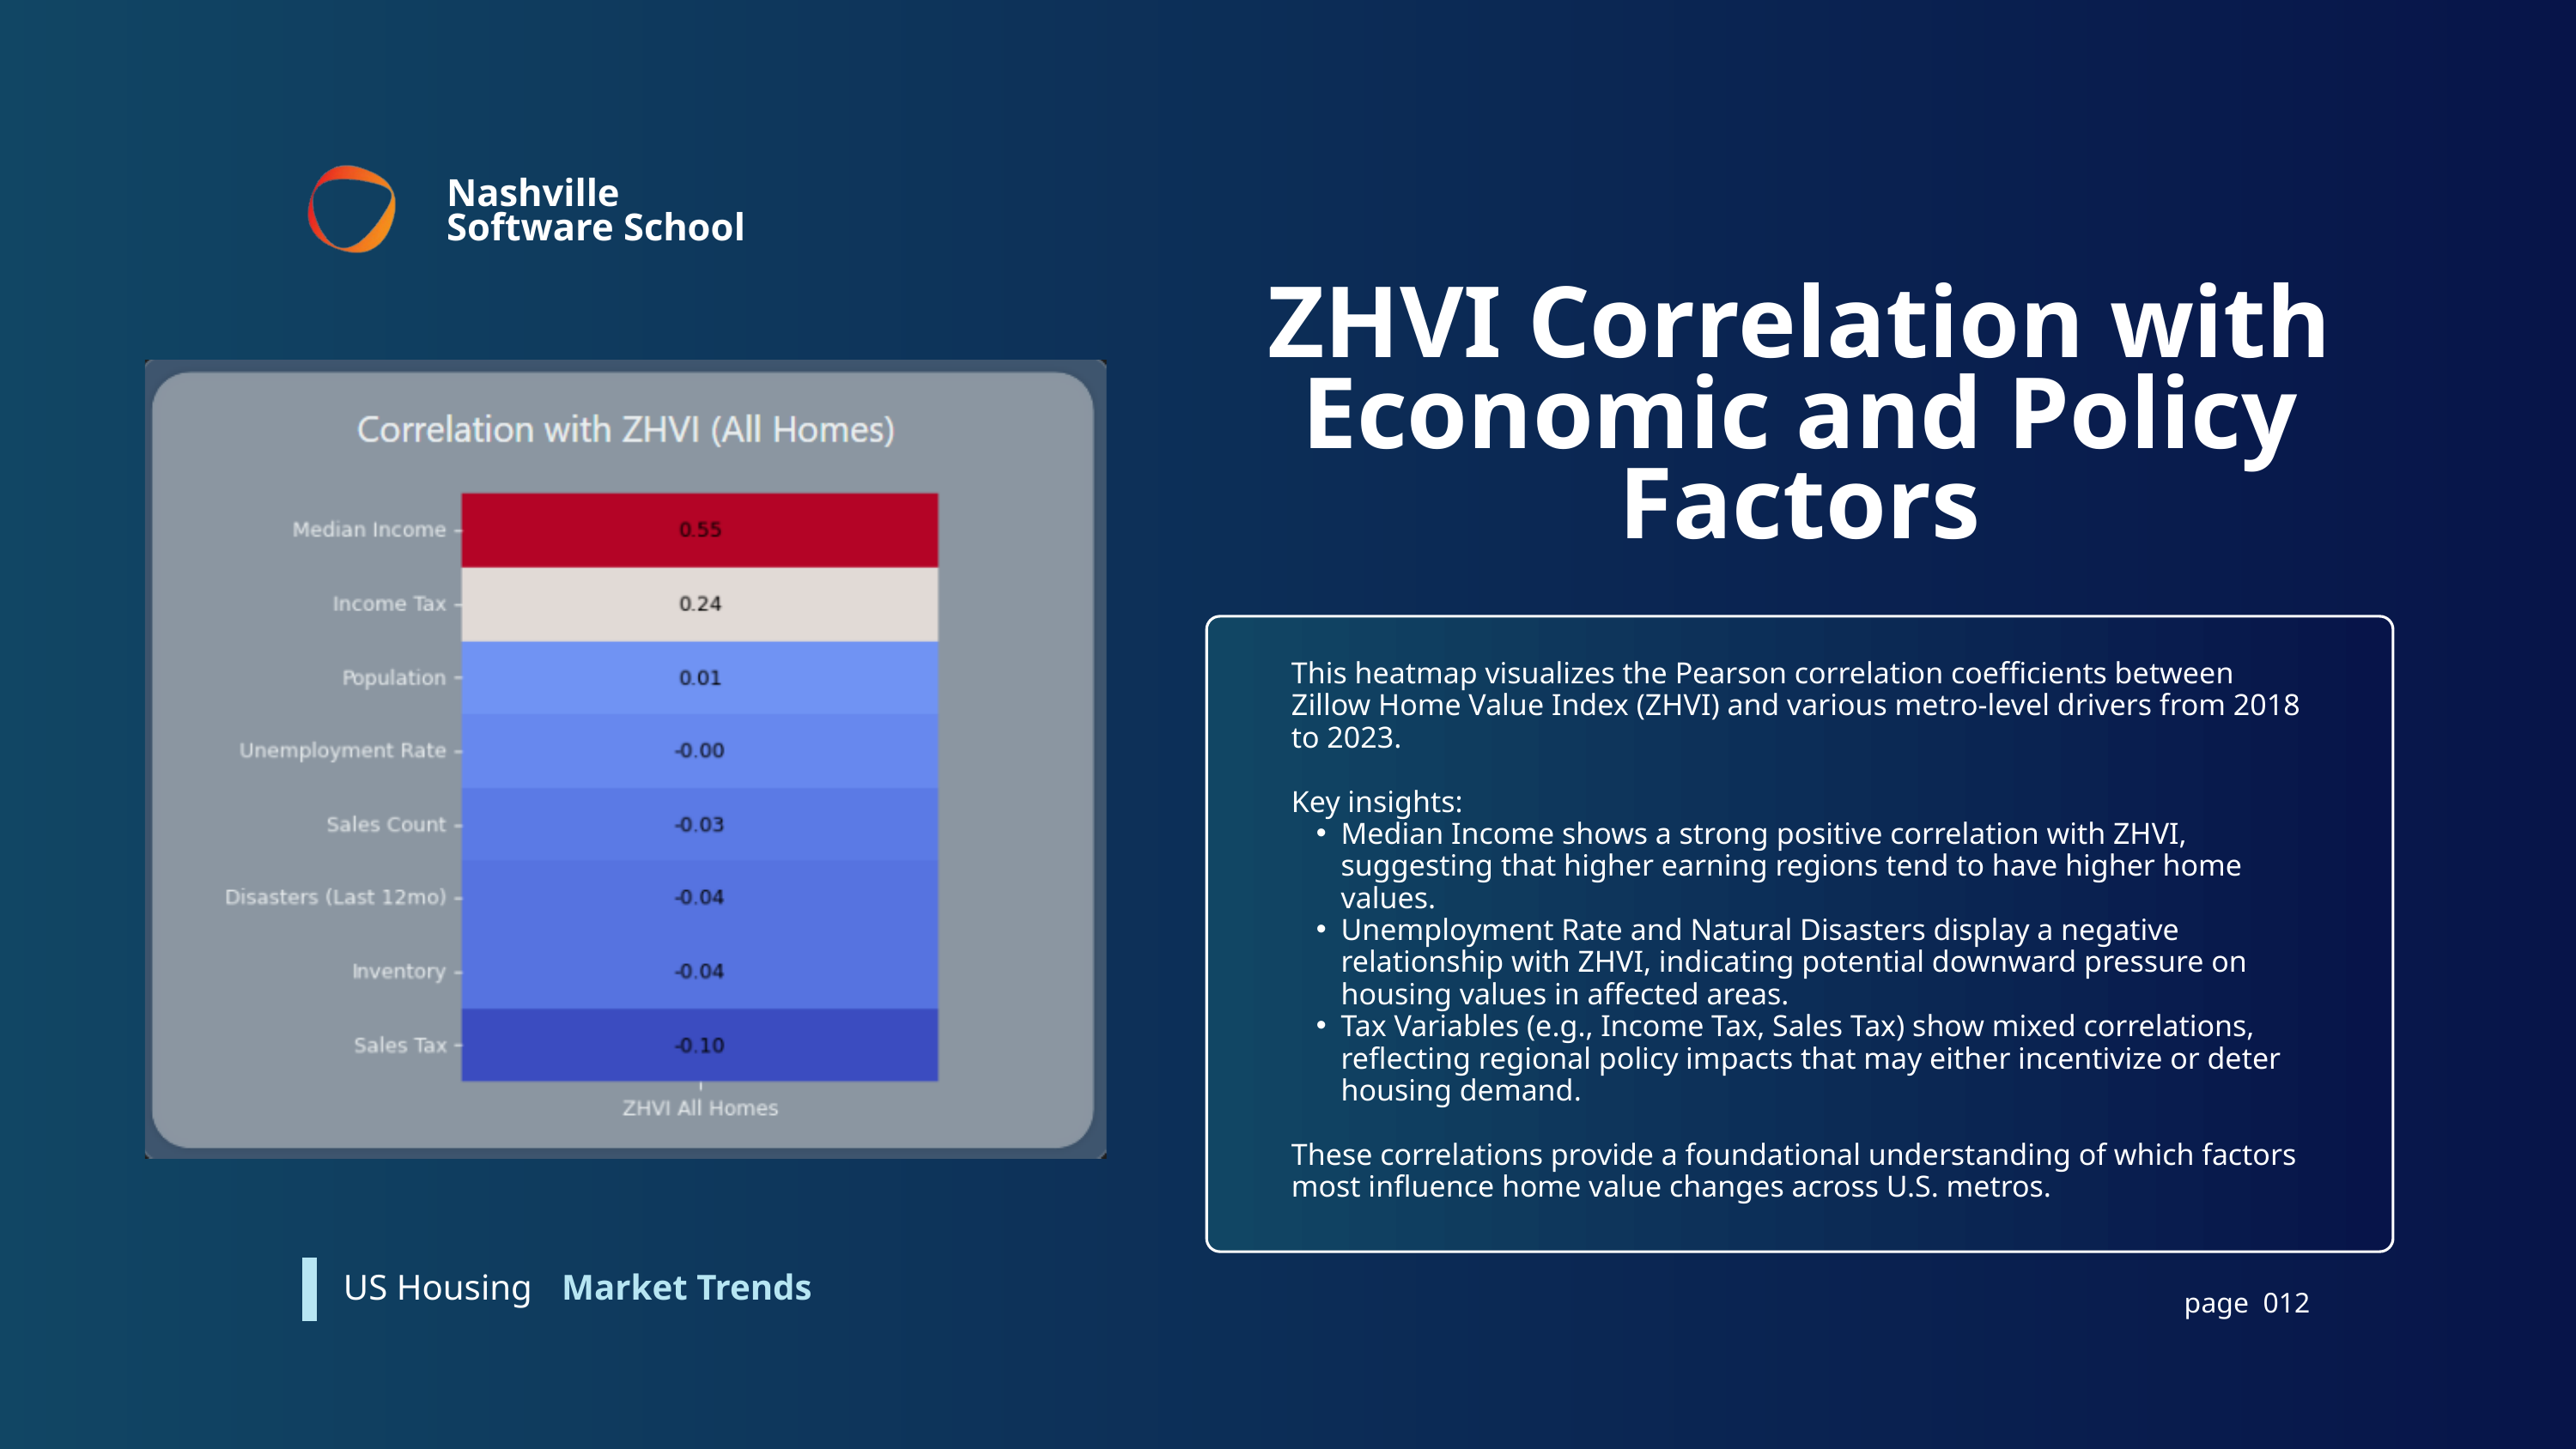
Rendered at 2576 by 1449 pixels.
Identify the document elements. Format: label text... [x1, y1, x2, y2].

text_box US Housing [343, 1275, 562, 1307]
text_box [1206, 615, 2394, 1252]
text_box Nashville Software School [447, 179, 769, 249]
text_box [302, 1257, 317, 1322]
text_box [144, 360, 1107, 1159]
text_box [299, 156, 404, 261]
text_box page 012 [2184, 1293, 2432, 1319]
text_box Market Trends [562, 1275, 854, 1307]
text_box ZHVI Correlation with Economic and Policy Factors [1206, 287, 2393, 559]
